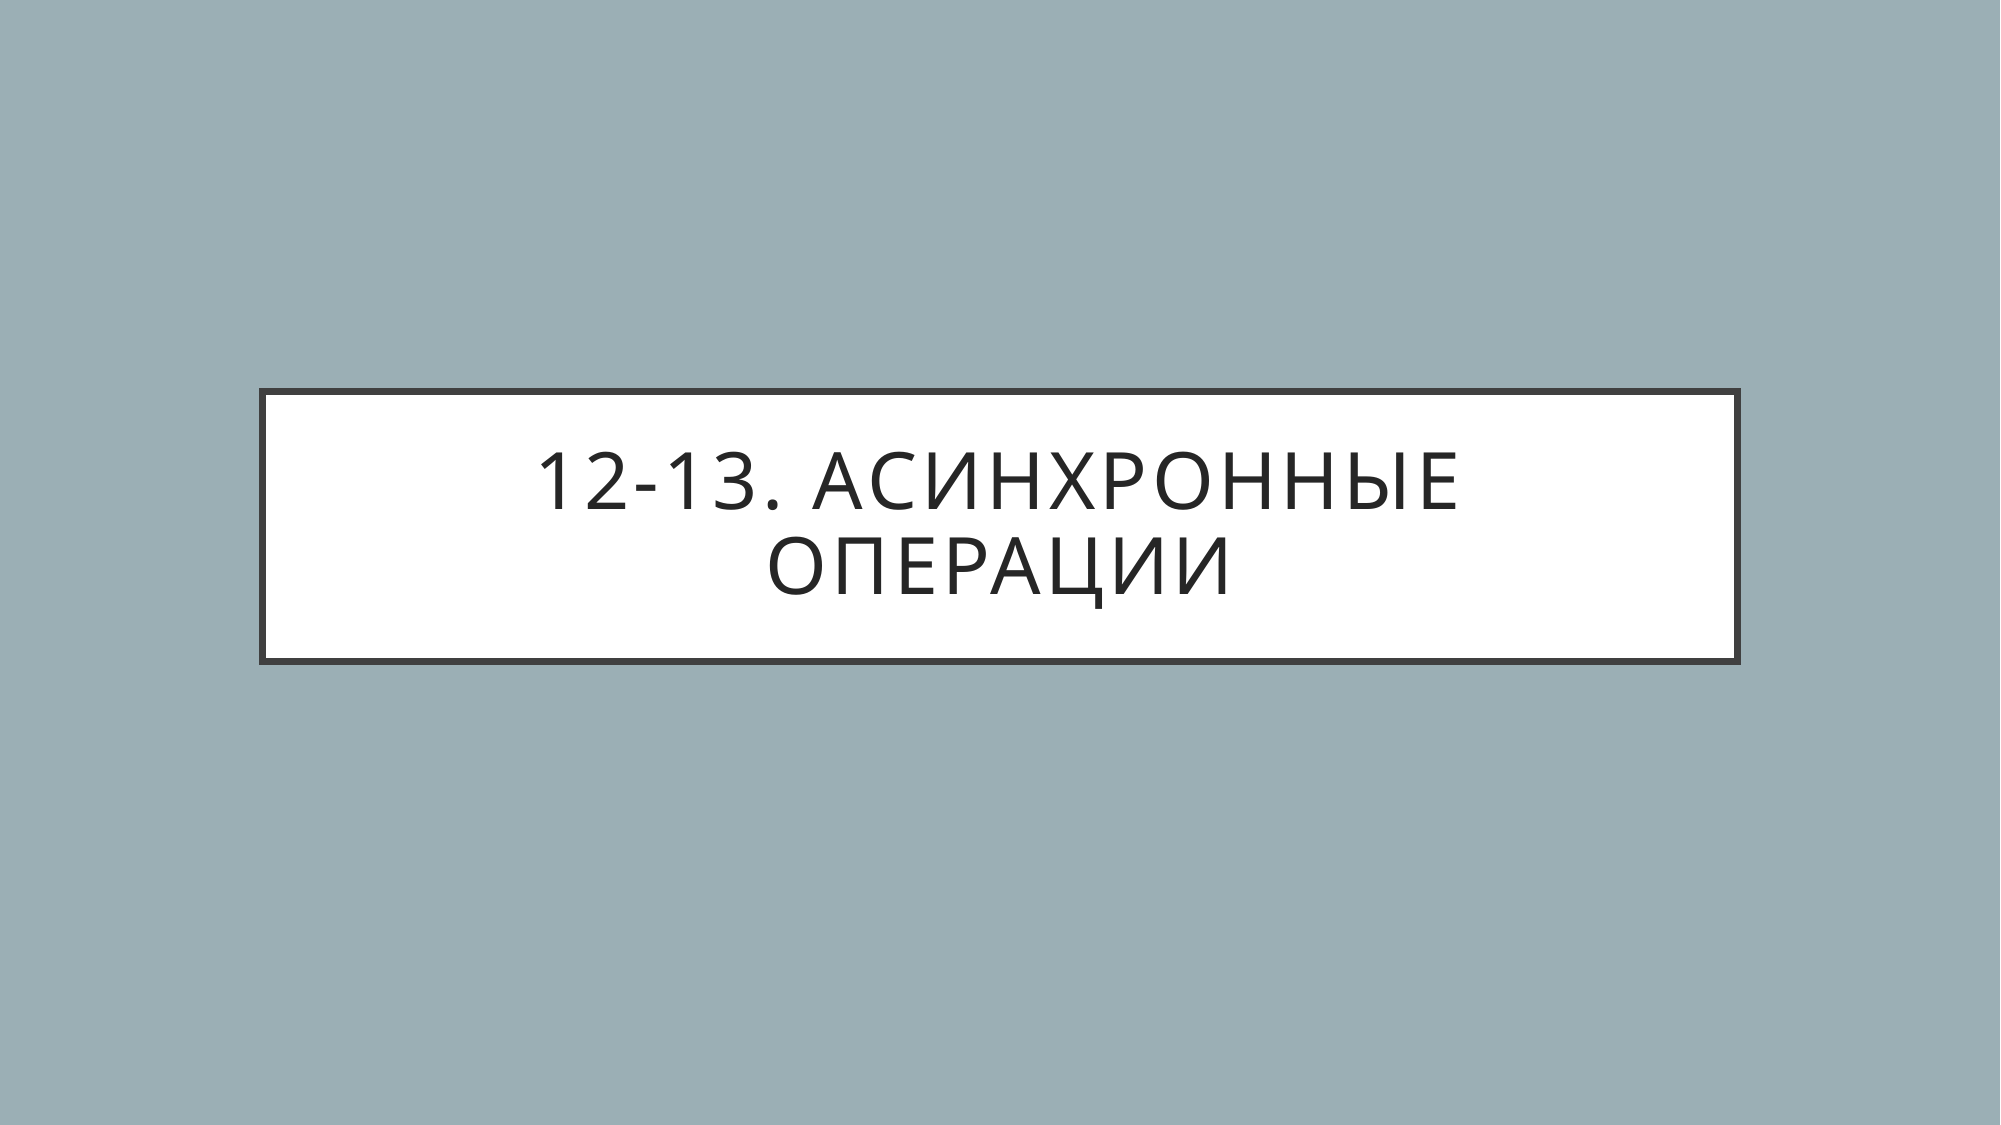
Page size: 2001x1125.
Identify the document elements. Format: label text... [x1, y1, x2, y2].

title 12-13. Асинхронные операции [259, 388, 1741, 665]
